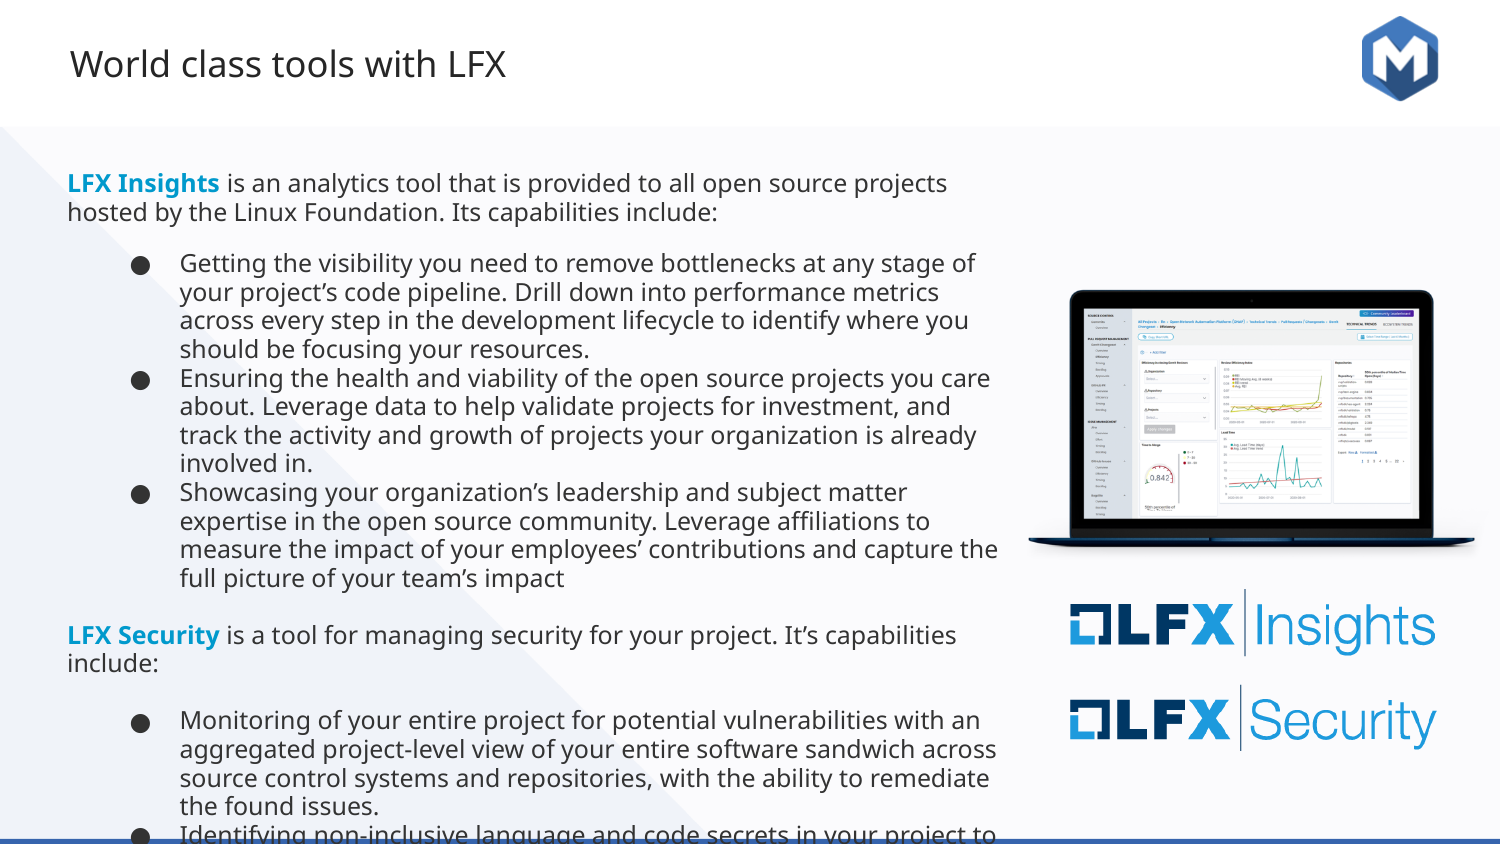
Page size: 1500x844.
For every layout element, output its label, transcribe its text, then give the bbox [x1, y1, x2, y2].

picture [1067, 681, 1438, 756]
picture [1016, 272, 1489, 560]
title World class tools with LFX [54, 26, 1350, 100]
picture [1067, 583, 1438, 660]
picture [1362, 16, 1440, 102]
list LFX Insights is an analytics tool that is provided to all open source projects hosted by the Linux Foundation. Its capabilities include: Getting the visibility you need to remove bottlenecks at any stage of your project’s code pipeline. Drill down into performance metrics across every step in the development lifecycle to identify where you should be focusing your resources. Ensuring the health and viability of the open source projects you care about. Leverage data to help validate projects for investment, and track the activity and growth of projects your organization is already involved in. Showcasing your organization’s leadership and subject matter expertise in the open source community. Leverage affiliations to measure the impact of your employees’ contributions and capture the full picture of your team’s impact LFX Security is a tool for managing security for your project. It’s capabilities include: Monitoring of your entire project for potential vulnerabilities with an aggregated project-level view of your entire software sandwich across source control systems and repositories, with the ability to remediate the found issues. Identifying non-inclusive language and code secrets in your project to prevent embarrassing situations. [52, 154, 1017, 738]
